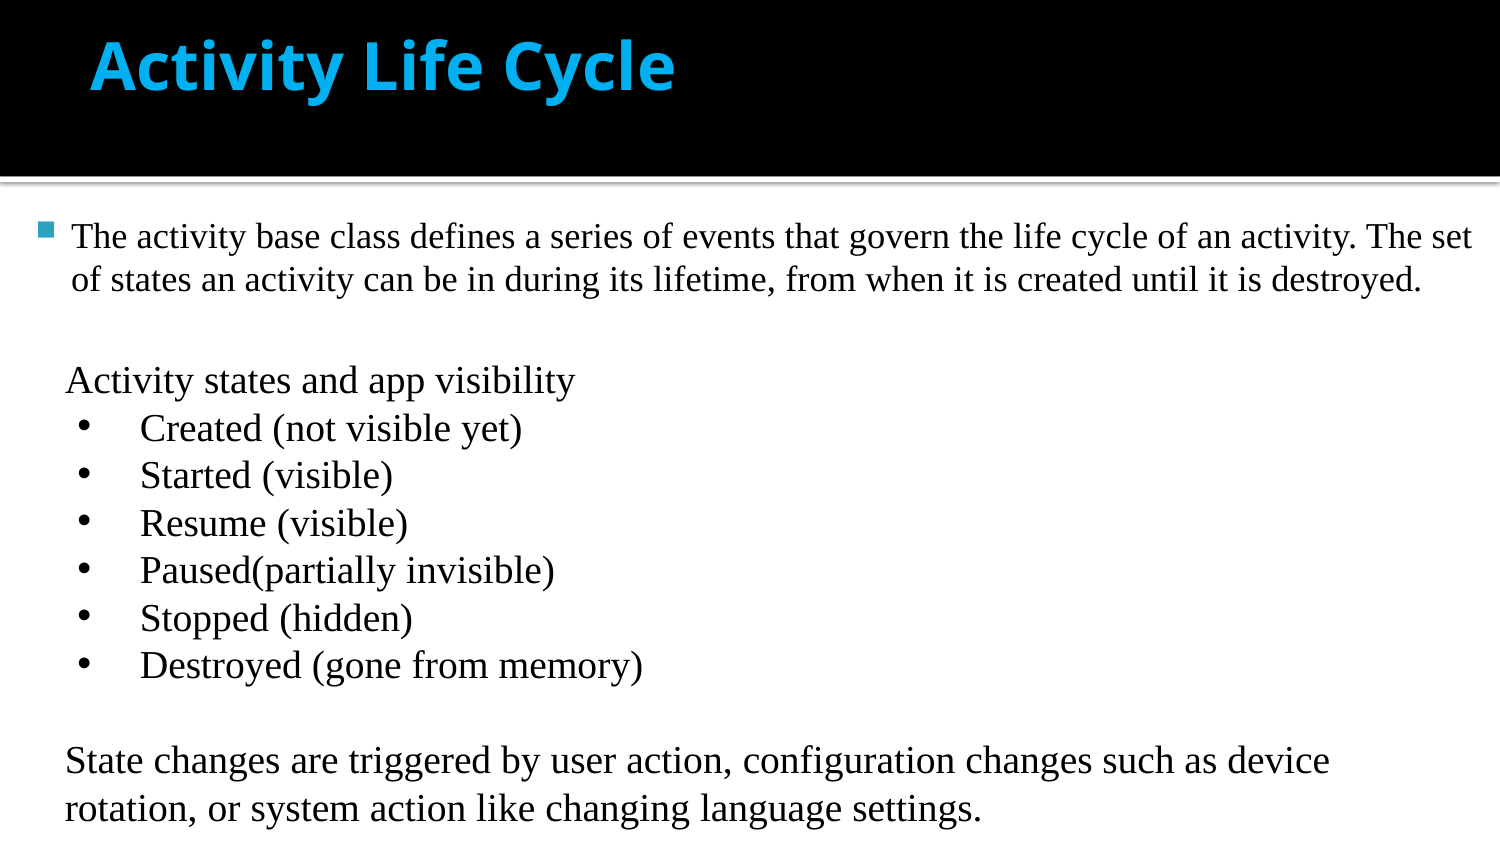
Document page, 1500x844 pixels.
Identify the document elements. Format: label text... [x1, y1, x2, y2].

list The activity base class defines a series of events that govern the life cycle of an activity. The set of states an activity can be in during its lifetime, from when it is created until it is destroyed. [12, 196, 1500, 322]
title Activity Life Cycle [75, 9, 1425, 119]
text_box Activity states and app visibility Created (not visible yet) Started (visible) Resume (visible) Paused(partially invisible) Stopped (hidden) Destroyed (gone from memory) State changes are triggered by user action, configuration changes such as device rotation, or system action like changing language settings. [50, 346, 1450, 837]
